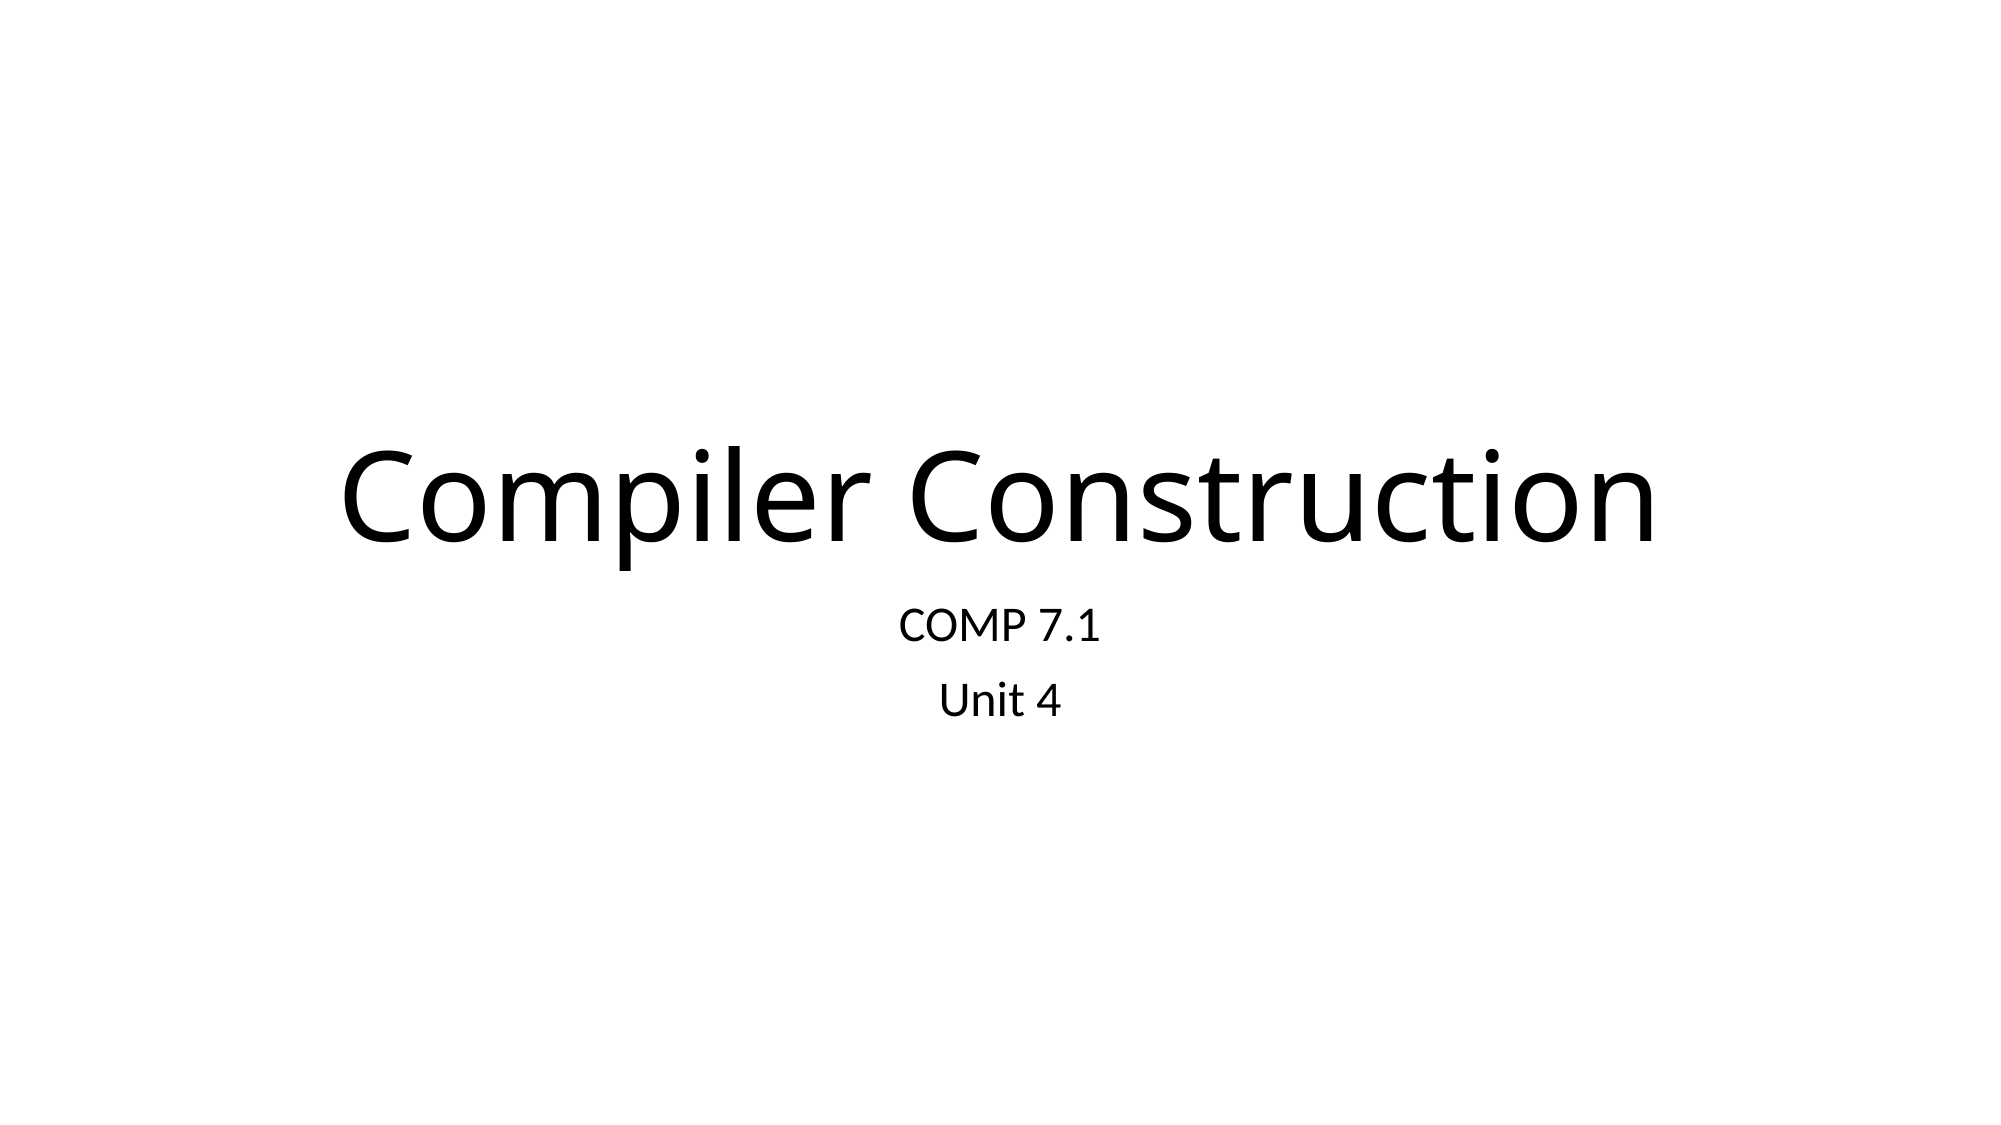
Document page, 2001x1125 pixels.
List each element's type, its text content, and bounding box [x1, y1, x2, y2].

subtitle COMP 7.1 Unit 4 [249, 590, 1750, 863]
title Compiler Construction [249, 184, 1750, 576]
